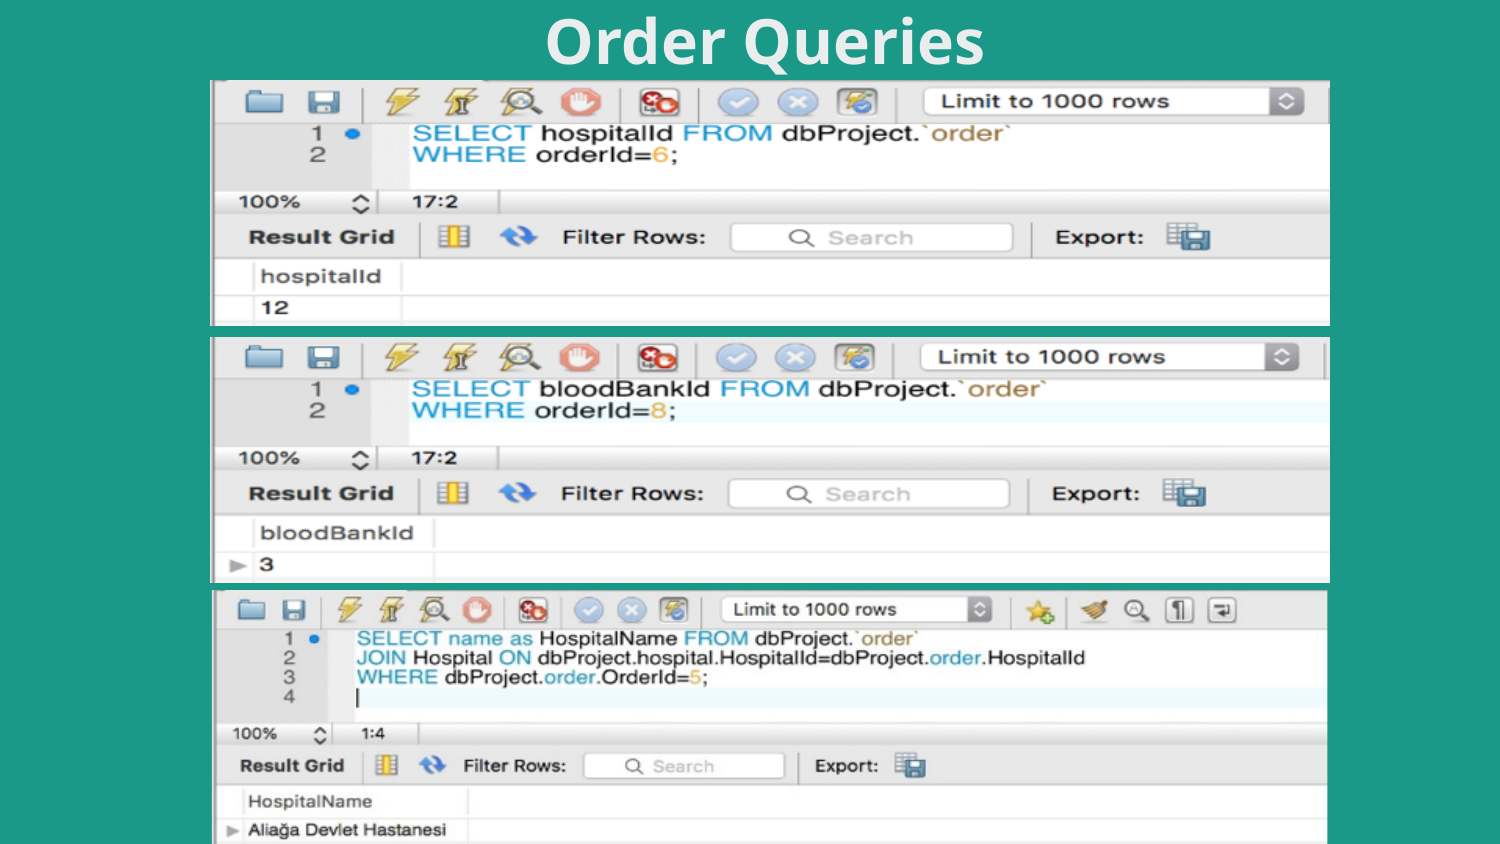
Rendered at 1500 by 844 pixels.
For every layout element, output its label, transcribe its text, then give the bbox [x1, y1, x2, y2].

picture [210, 336, 1330, 844]
text_box Order Queries [529, 0, 1093, 78]
picture [210, 80, 1330, 326]
